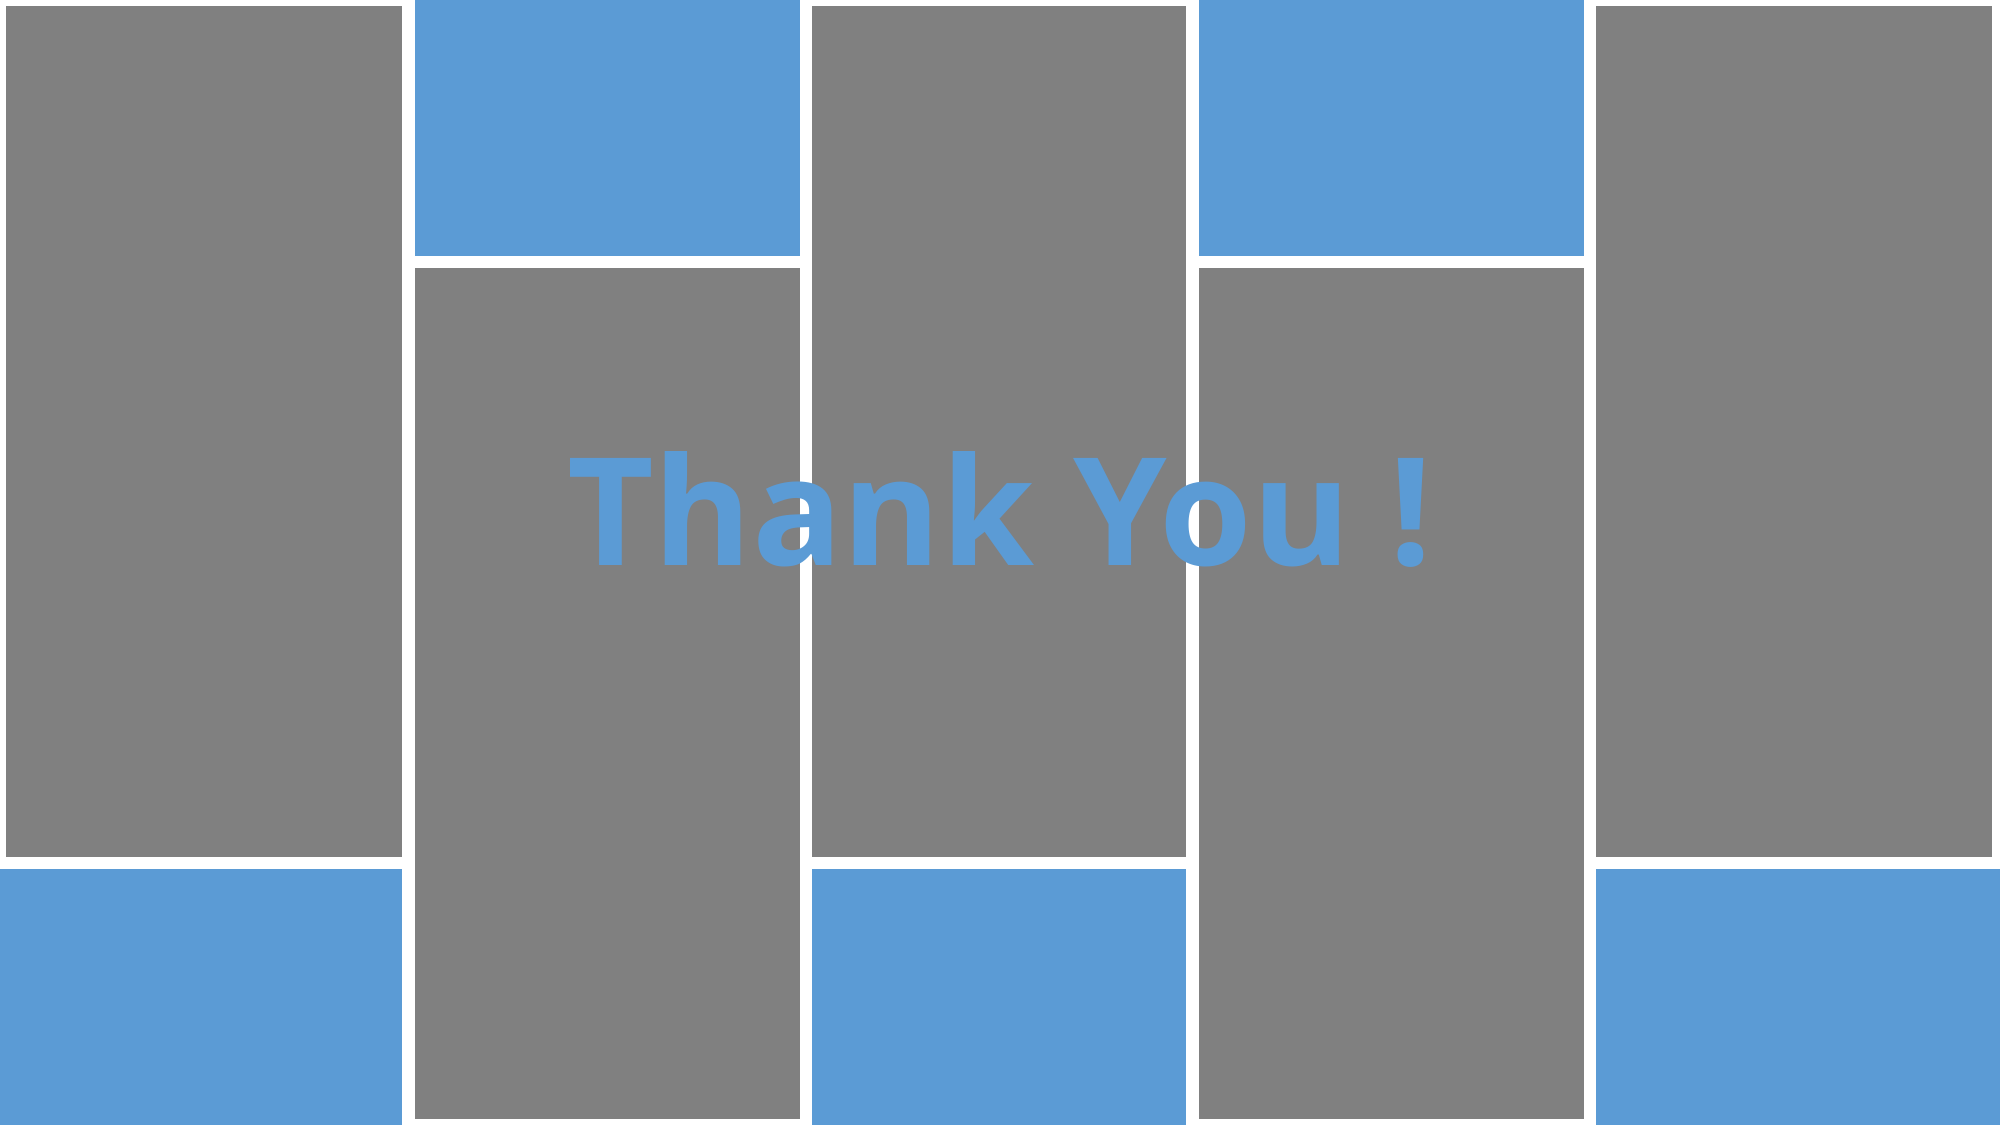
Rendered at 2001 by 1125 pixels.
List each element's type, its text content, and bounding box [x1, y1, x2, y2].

text_box [409, 0, 805, 261]
text_box [1192, 642, 1591, 1125]
text_box [805, 642, 1192, 864]
text_box [407, 642, 807, 1125]
text_box [0, 864, 407, 1125]
text_box [807, 864, 1192, 1125]
text_box [1589, 0, 2000, 864]
text_box [1193, 0, 1589, 261]
text_box [0, 0, 409, 864]
text_box [1591, 864, 2000, 1125]
text_box [407, 261, 805, 465]
text_box [805, 0, 1193, 465]
text_box [401, 550, 1601, 642]
text_box [1192, 261, 1589, 465]
text_box Thank You ! [249, 465, 1750, 569]
